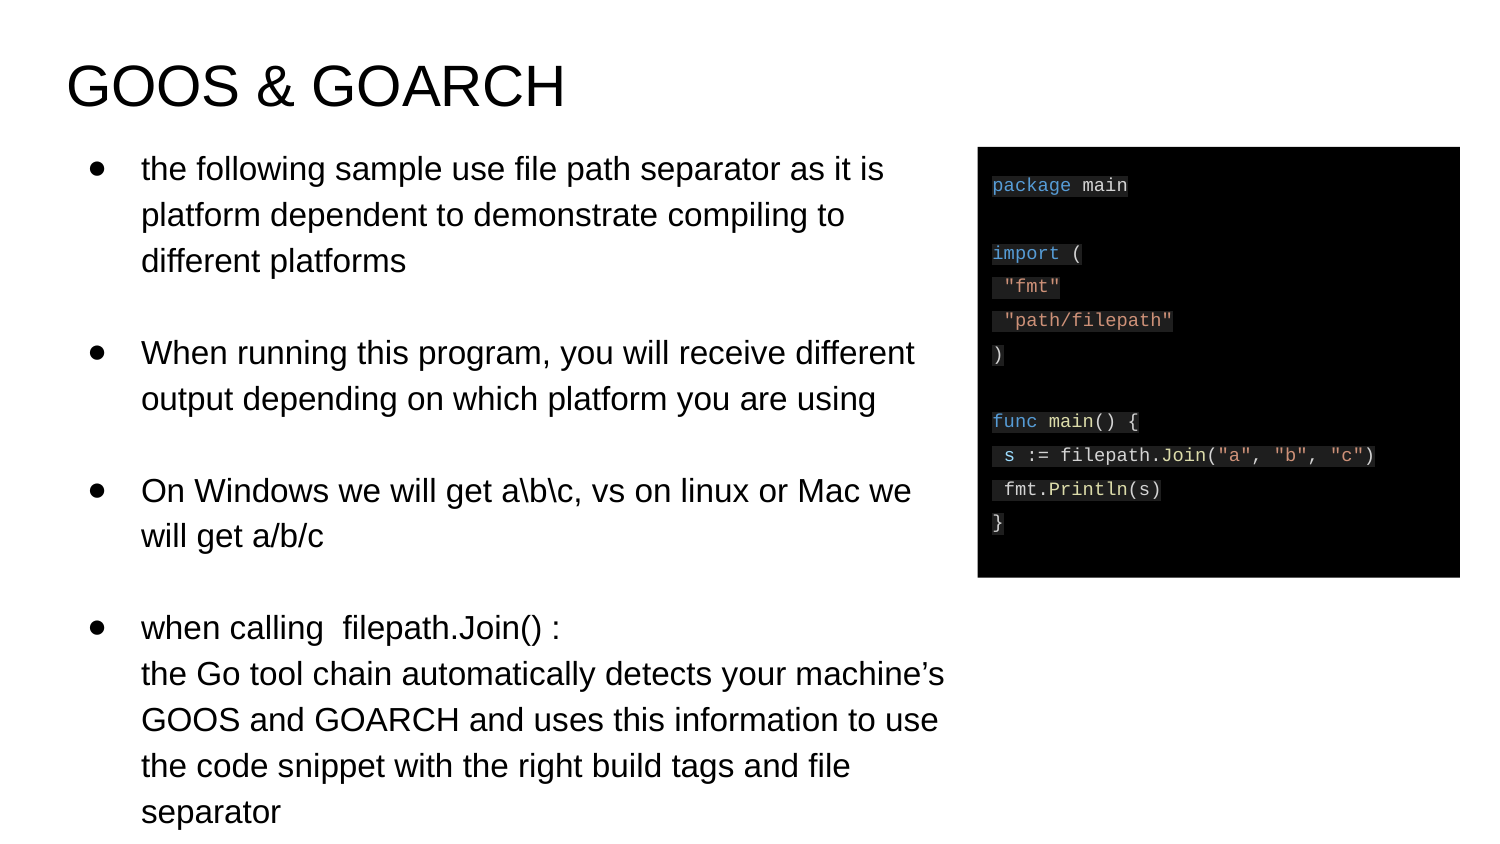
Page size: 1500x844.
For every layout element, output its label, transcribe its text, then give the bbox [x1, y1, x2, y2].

list the following sample use file path separator as it is platform dependent to demonstrate compiling to different platforms When running this program, you will receive different output depending on which platform you are using On Windows we will get a\b\c, vs on linux or Mac we will get a/b/c when calling filepath.Join() : the Go tool chain automatically detects your machine’s GOOS and GOARCH and uses this information to use the code snippet with the right build tags and file separator [51, 126, 978, 806]
text_box package main import ( "fmt" "path/filepath" ) func main() { s := filepath.Join("a", "b", "c") fmt.Println(s) } [977, 146, 1460, 578]
title GOOS & GOARCH [51, 32, 1449, 127]
